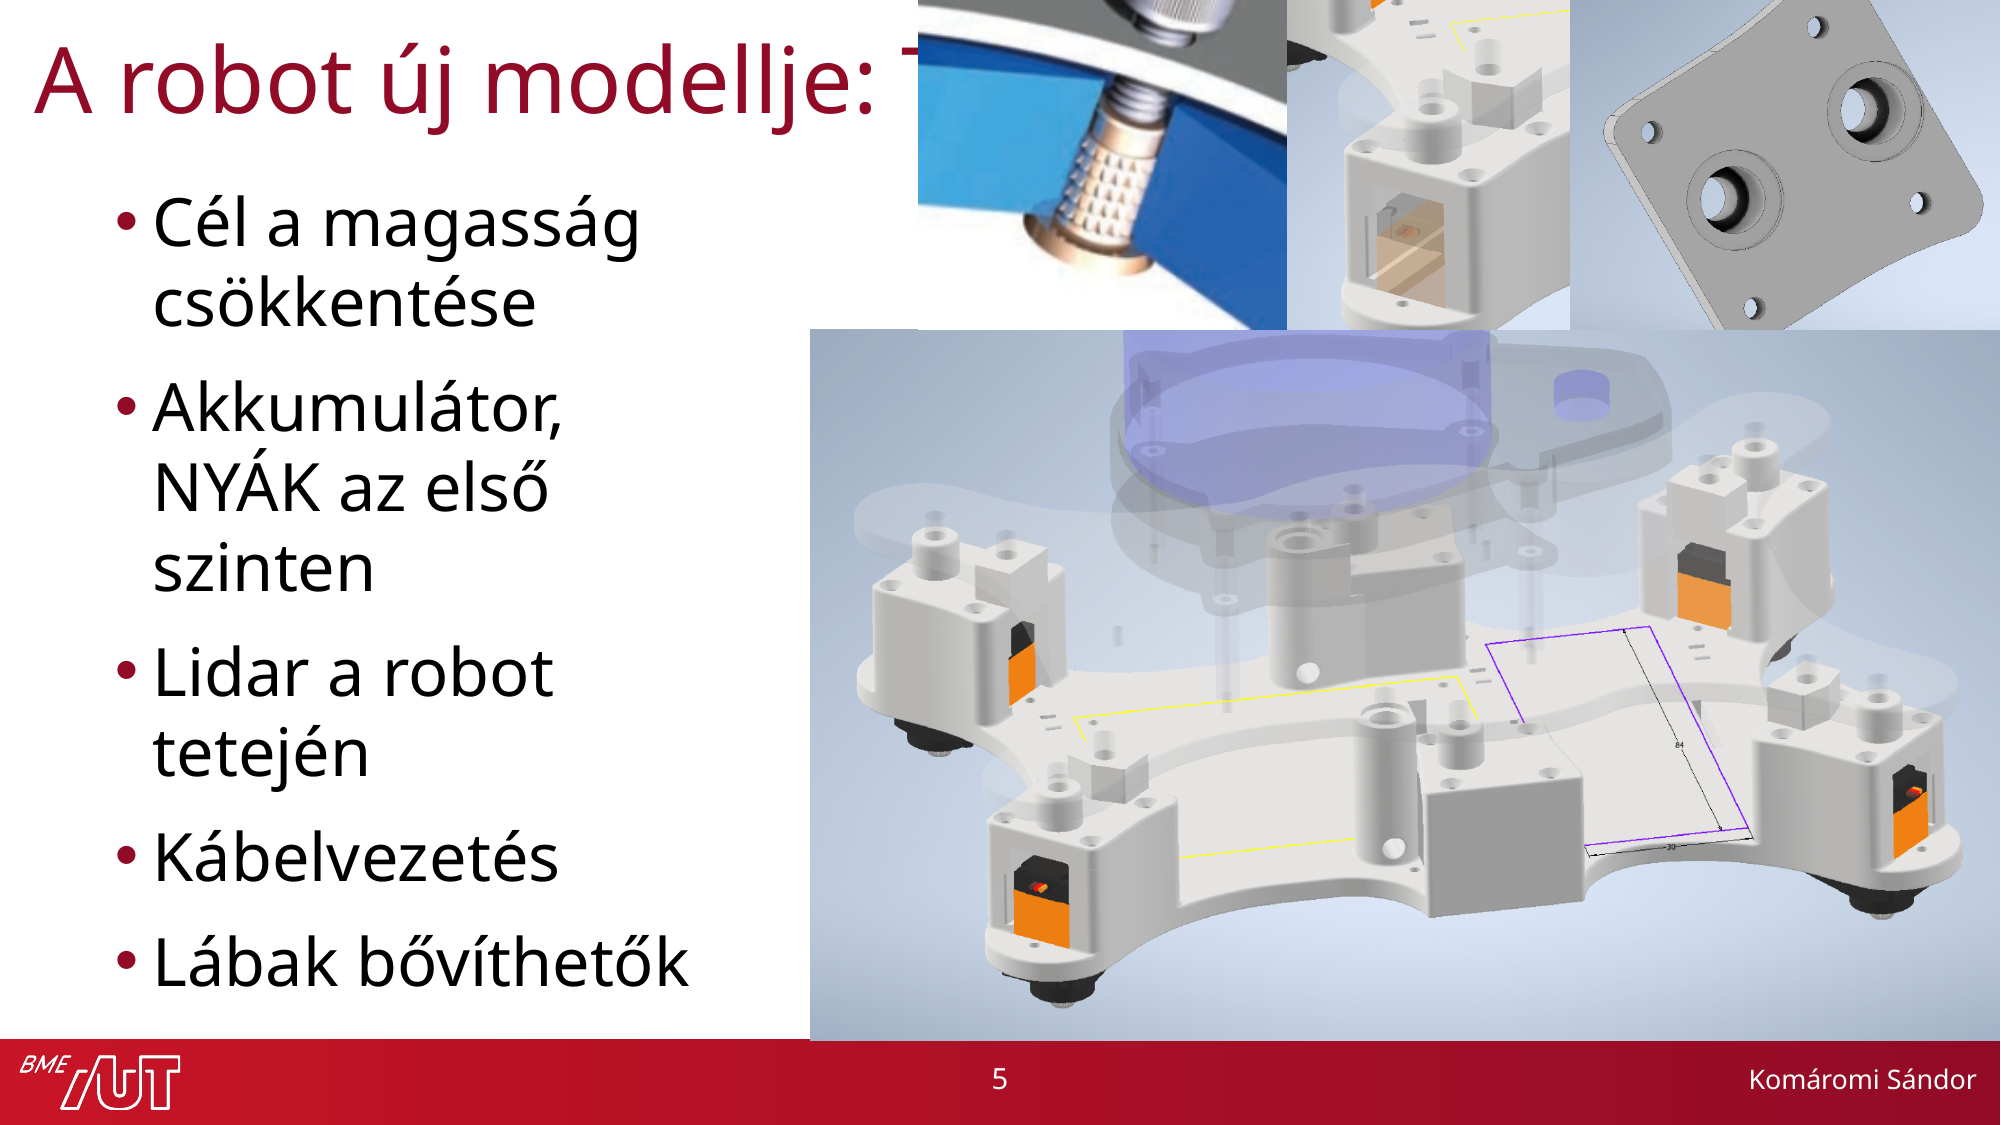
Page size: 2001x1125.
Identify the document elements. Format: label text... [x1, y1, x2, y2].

slide_number 5 [940, 1054, 1059, 1107]
picture [810, 0, 2000, 1041]
list Cél a magasság csökkentése Akkumulátor, NYÁK az első szinten Lidar a robot tetején Kábelvezetés Lábak bővíthetők [99, 172, 764, 1019]
title A robot új modellje: Test [19, 18, 918, 149]
footer Komáromi Sándor [1083, 1054, 1978, 1107]
